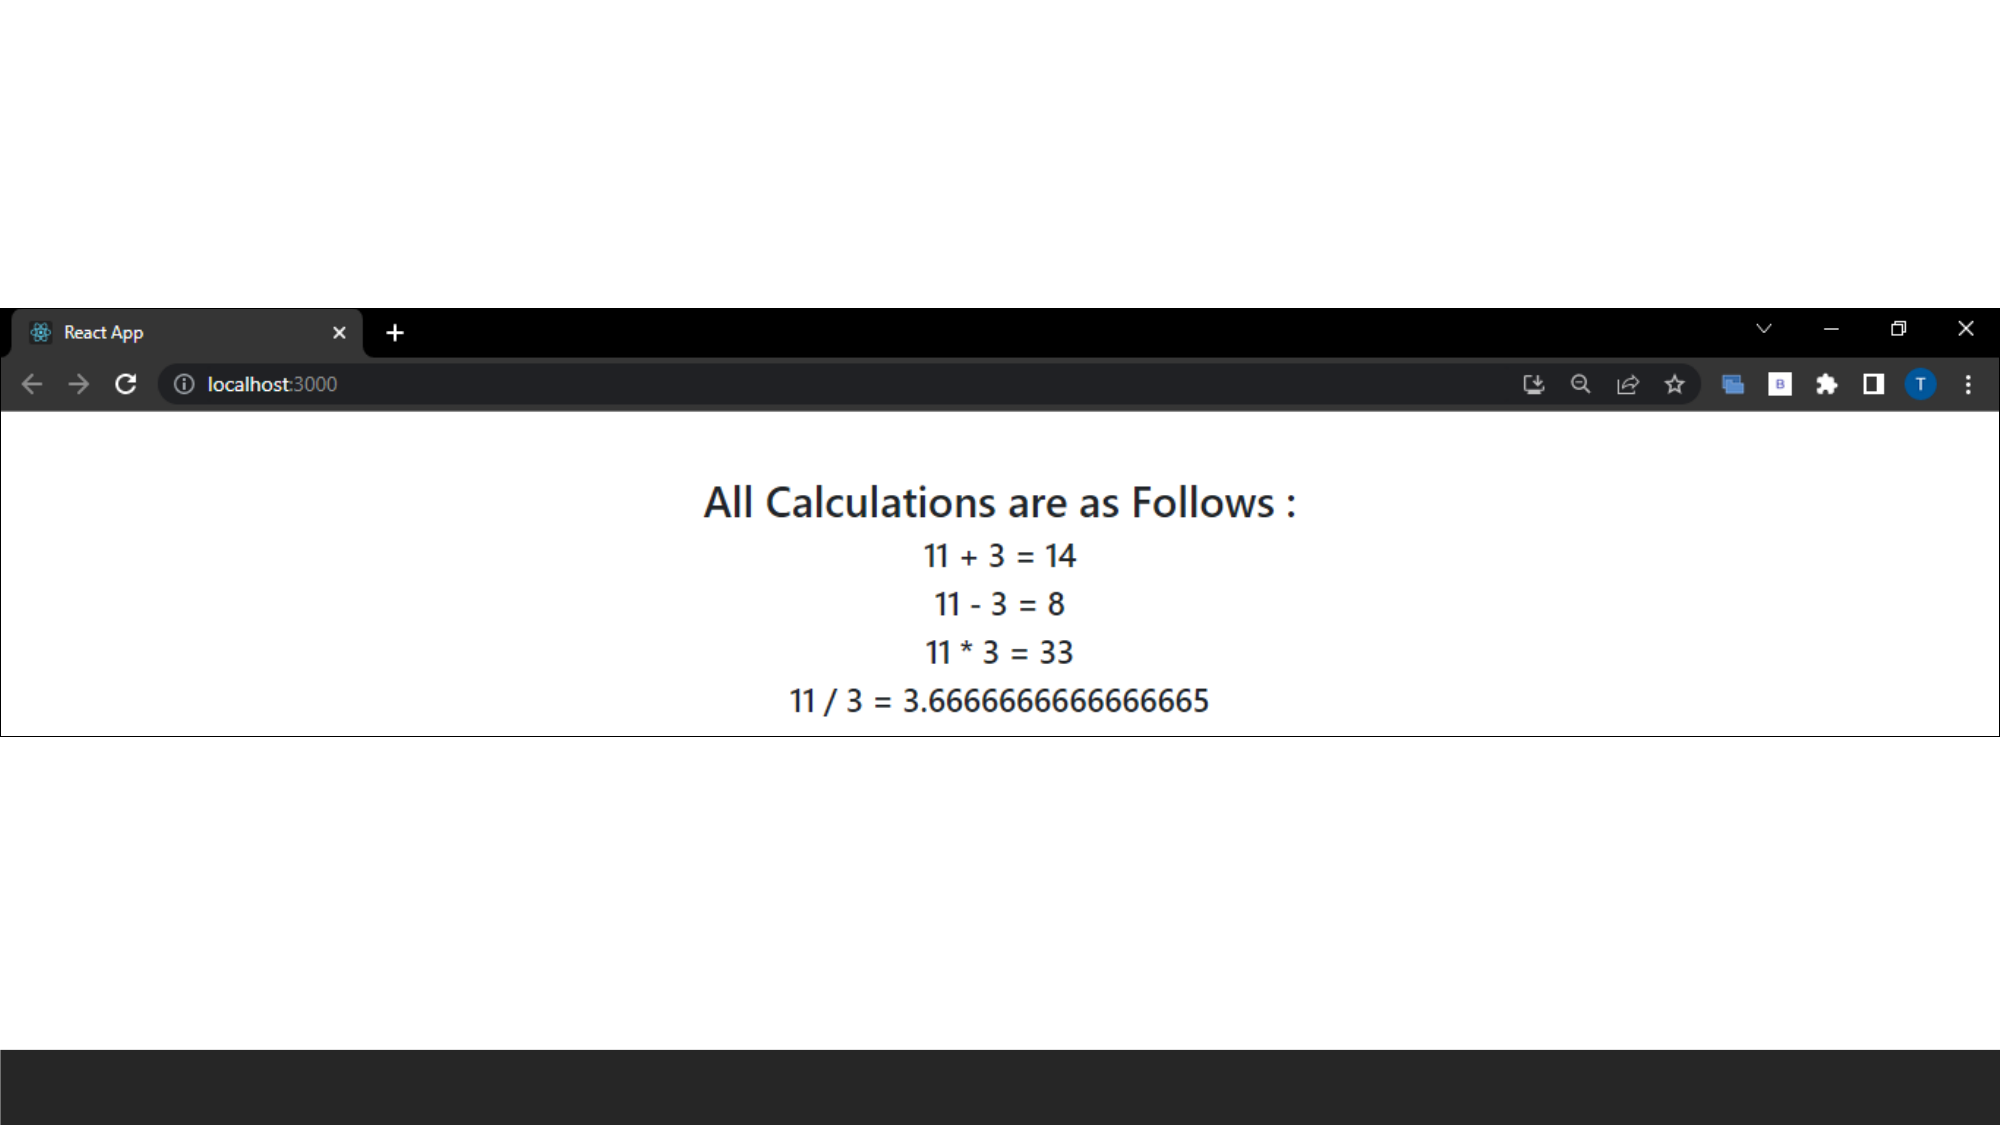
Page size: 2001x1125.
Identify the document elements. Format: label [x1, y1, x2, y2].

picture [0, 308, 2000, 738]
